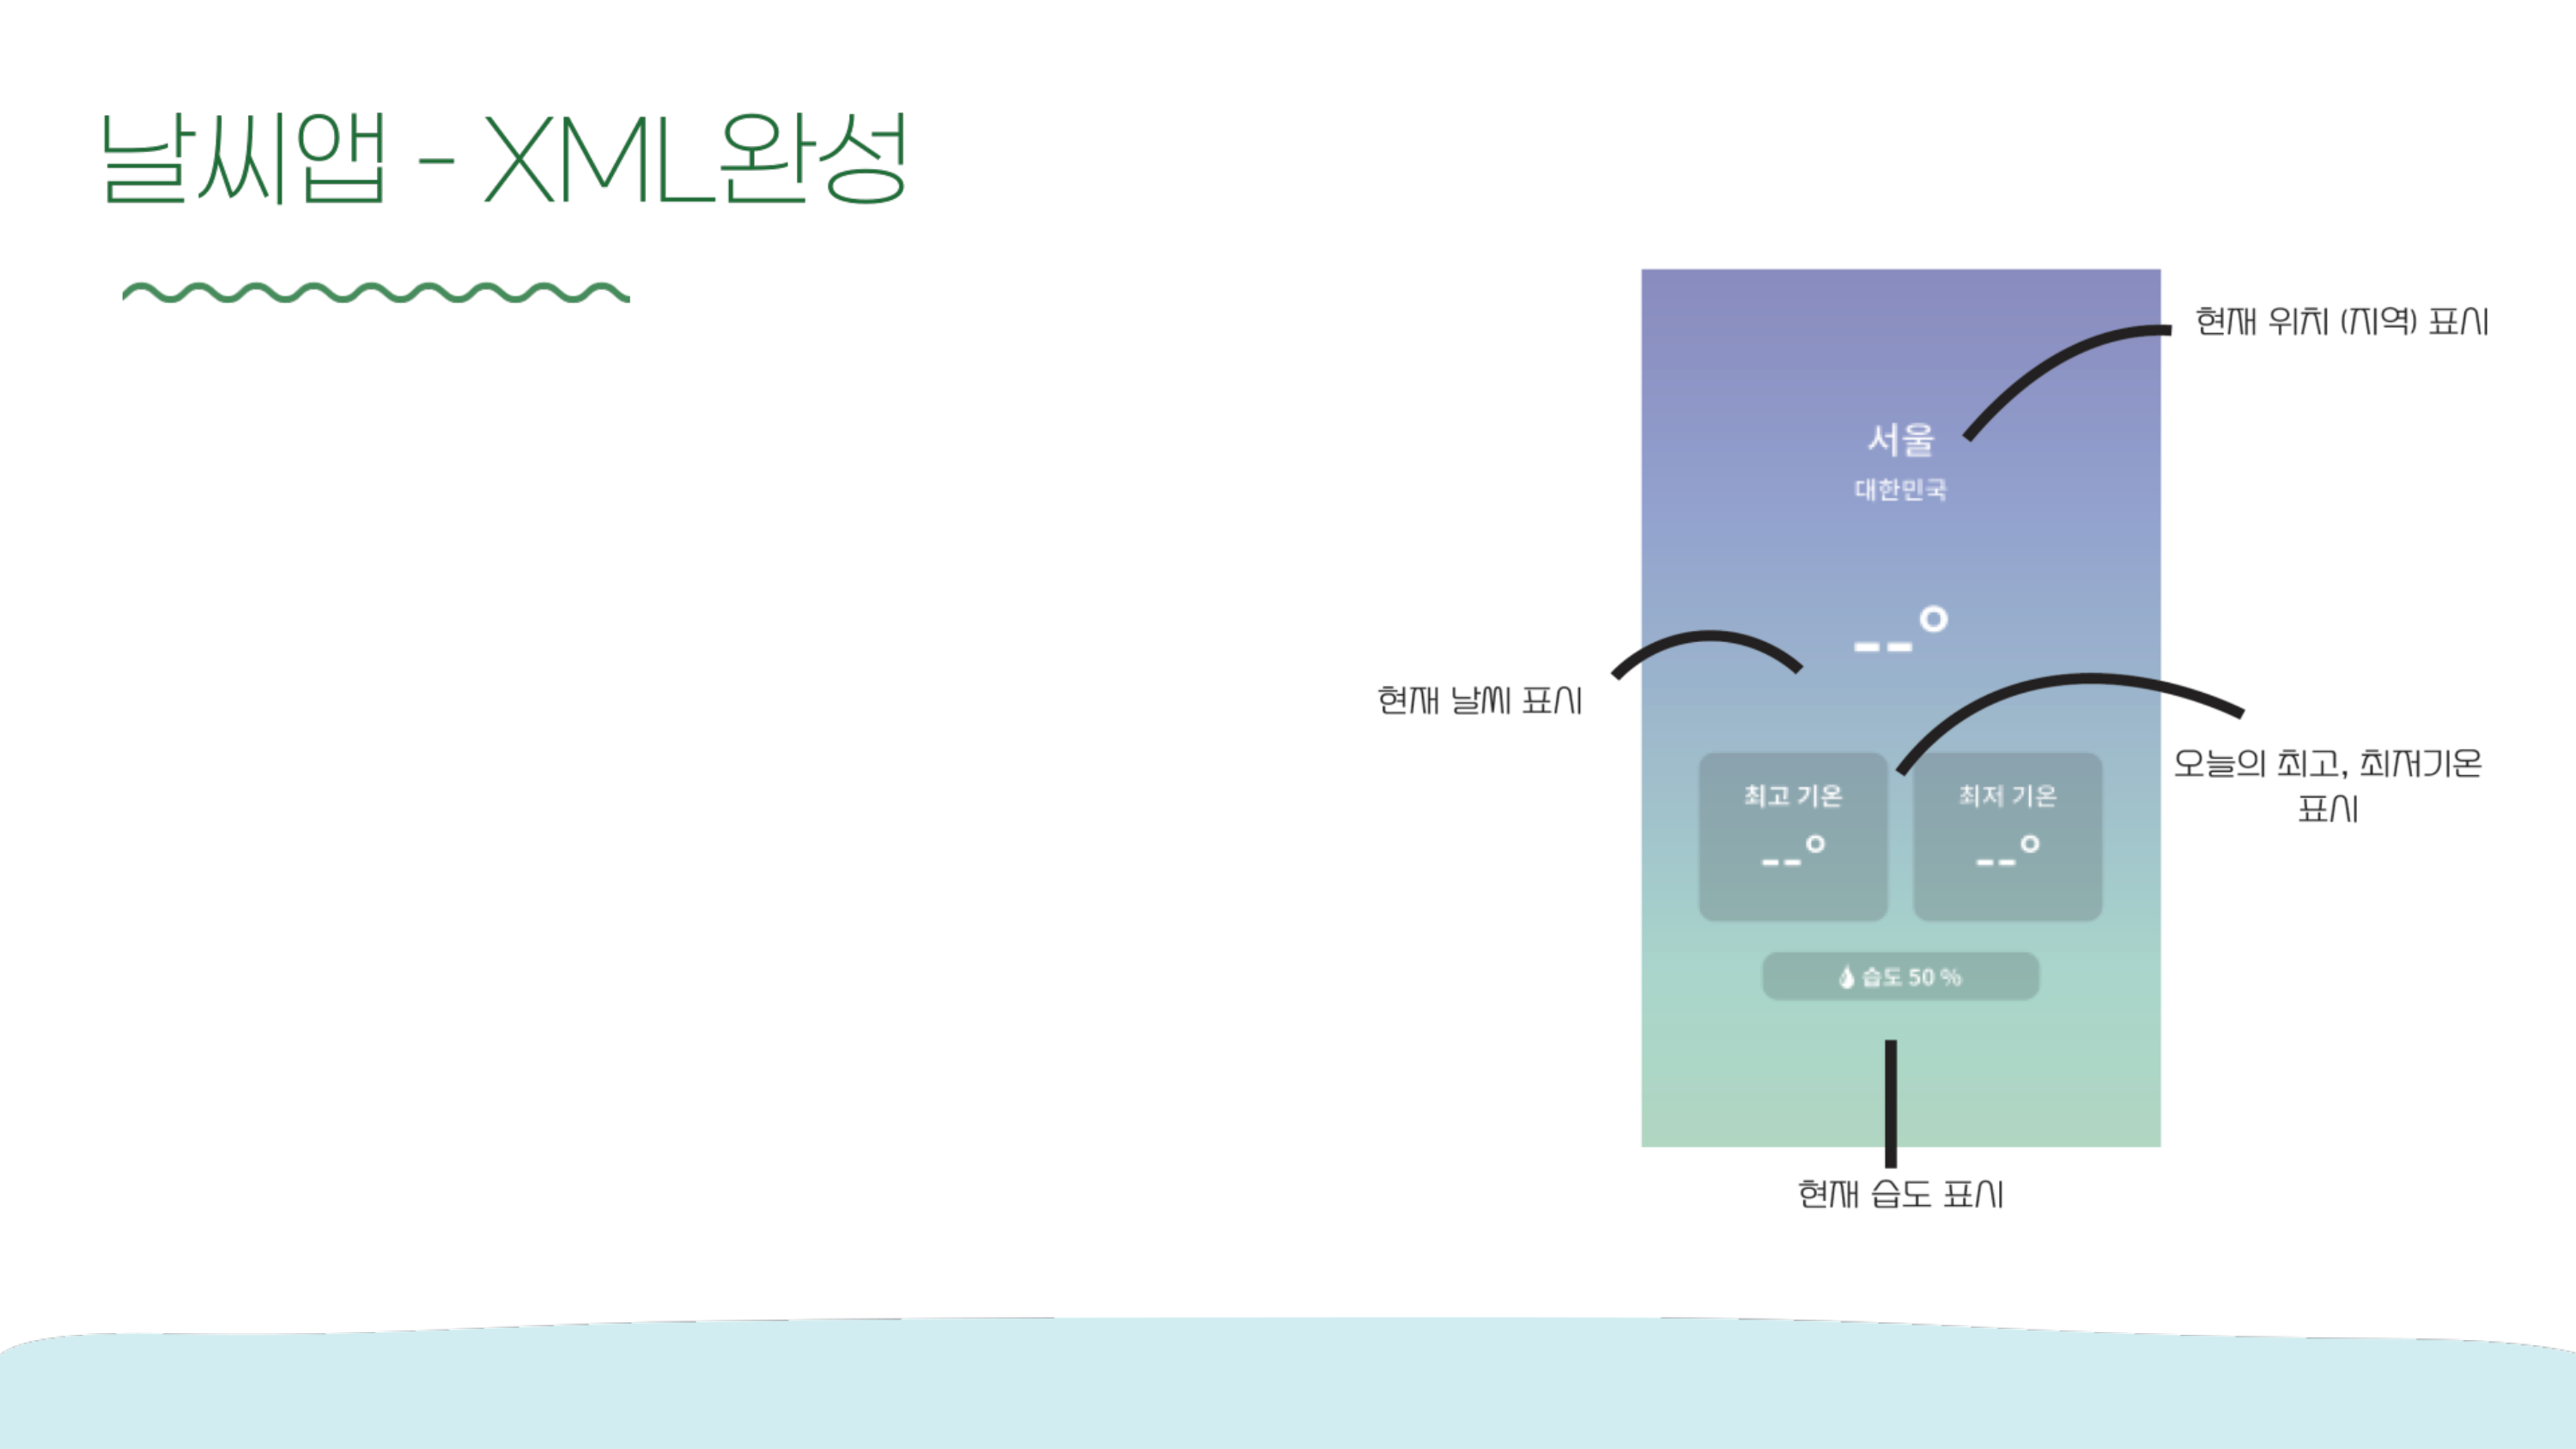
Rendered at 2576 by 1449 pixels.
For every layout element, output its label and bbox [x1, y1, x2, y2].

picture [78, 77, 965, 282]
text_box [0, 1316, 2576, 1449]
text_box [1338, 200, 2505, 1227]
text_box [122, 280, 630, 304]
